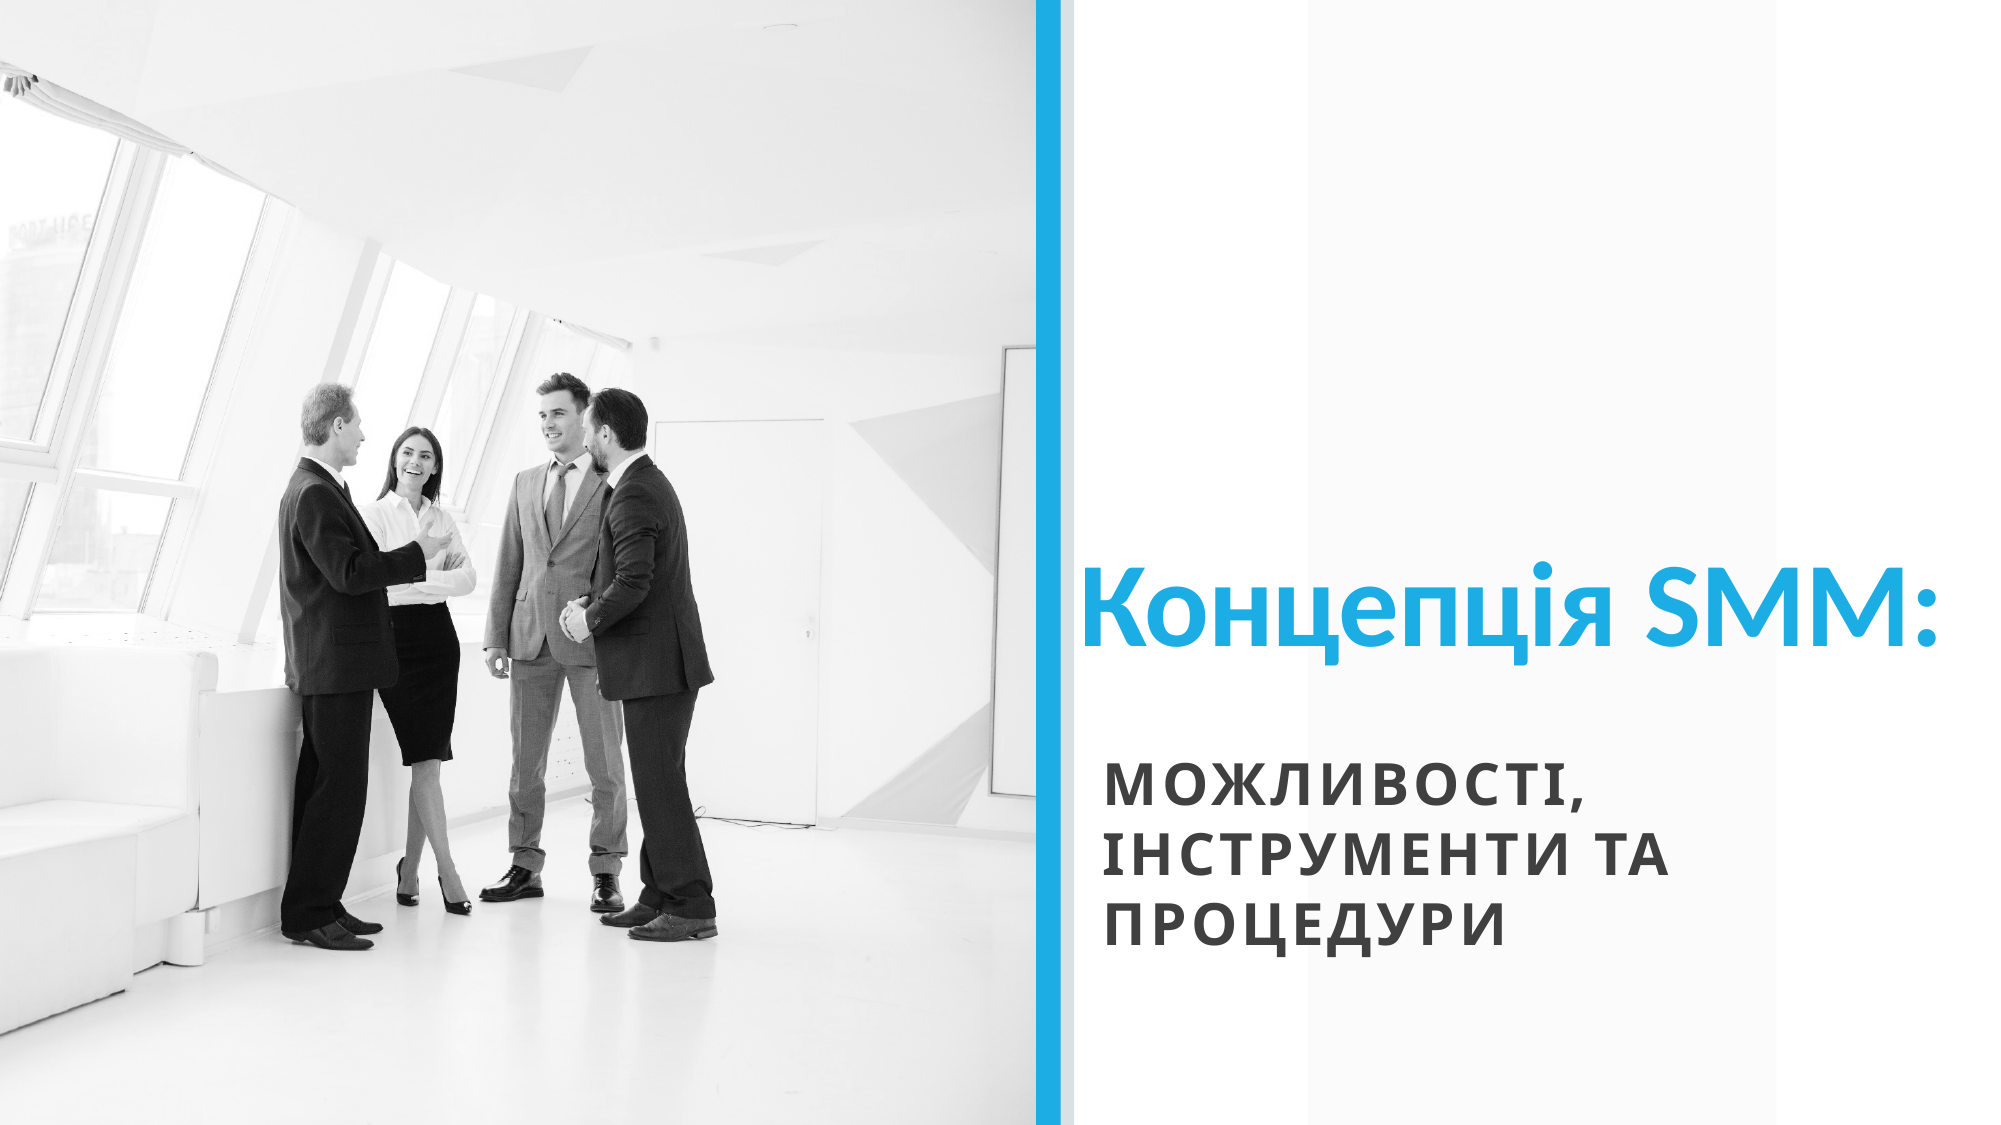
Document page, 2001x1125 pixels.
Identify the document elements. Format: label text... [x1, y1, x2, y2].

subtitle можливості, інструменти та процедури [1087, 739, 1953, 950]
picture [0, 0, 1036, 1125]
title Концепція SMM: [1064, 150, 1977, 681]
